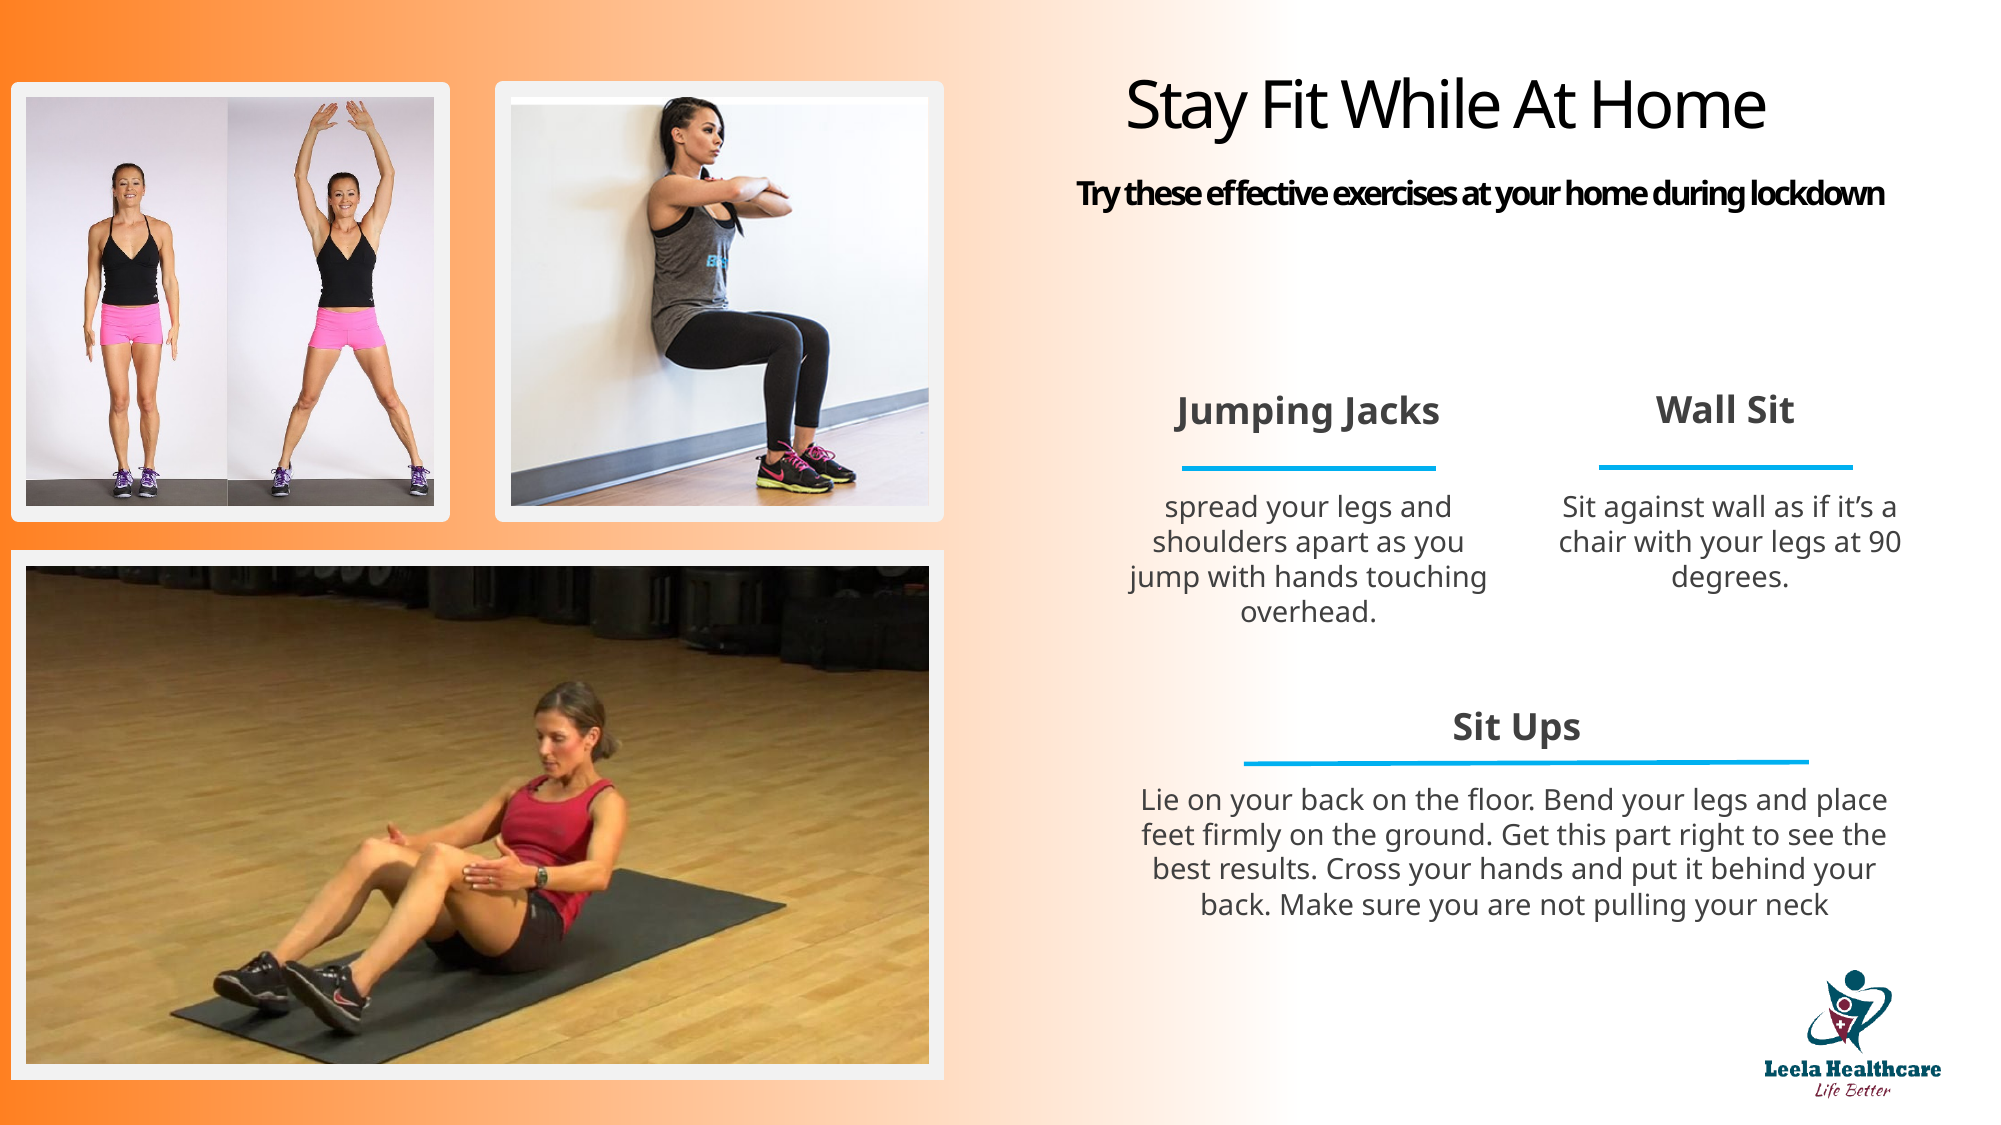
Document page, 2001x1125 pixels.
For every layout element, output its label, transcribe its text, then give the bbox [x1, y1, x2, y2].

table_cell 500,000 [714, 0, 719, 81]
picture [1765, 970, 1941, 1099]
list Jumping Jacks [1161, 387, 1457, 447]
text_box [362, 1080, 367, 1125]
title Stay Fit While At Home [963, 70, 1932, 142]
text_box Try these effective exercises at your home during lockdown [963, 176, 2000, 248]
table_cell 500,000 [714, 522, 719, 550]
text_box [98, 1080, 102, 1125]
text_box [362, 0, 367, 82]
slide_number 25 [449, 0, 453, 550]
list Sit against wall as if it’s a chair with your legs at 90 degrees. [1553, 488, 1907, 608]
list Lie on your back on the floor. Bend your legs and place feet firmly on the ground. Get this part right to see the best results. Cross your hands and put it behind your back. Make sure you are not pulling your neck [1122, 780, 1907, 953]
list spread your legs and shoulders apart as you jump with hands touching overhead. [1122, 488, 1495, 607]
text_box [98, 0, 102, 82]
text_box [98, 522, 102, 550]
table_cell 500,000 [714, 1080, 719, 1125]
picture [26, 97, 435, 506]
list Wall Sit [1578, 385, 1874, 445]
list Sit Ups [1369, 703, 1665, 761]
picture [510, 96, 929, 506]
text_box [362, 522, 367, 550]
picture [26, 565, 929, 1065]
